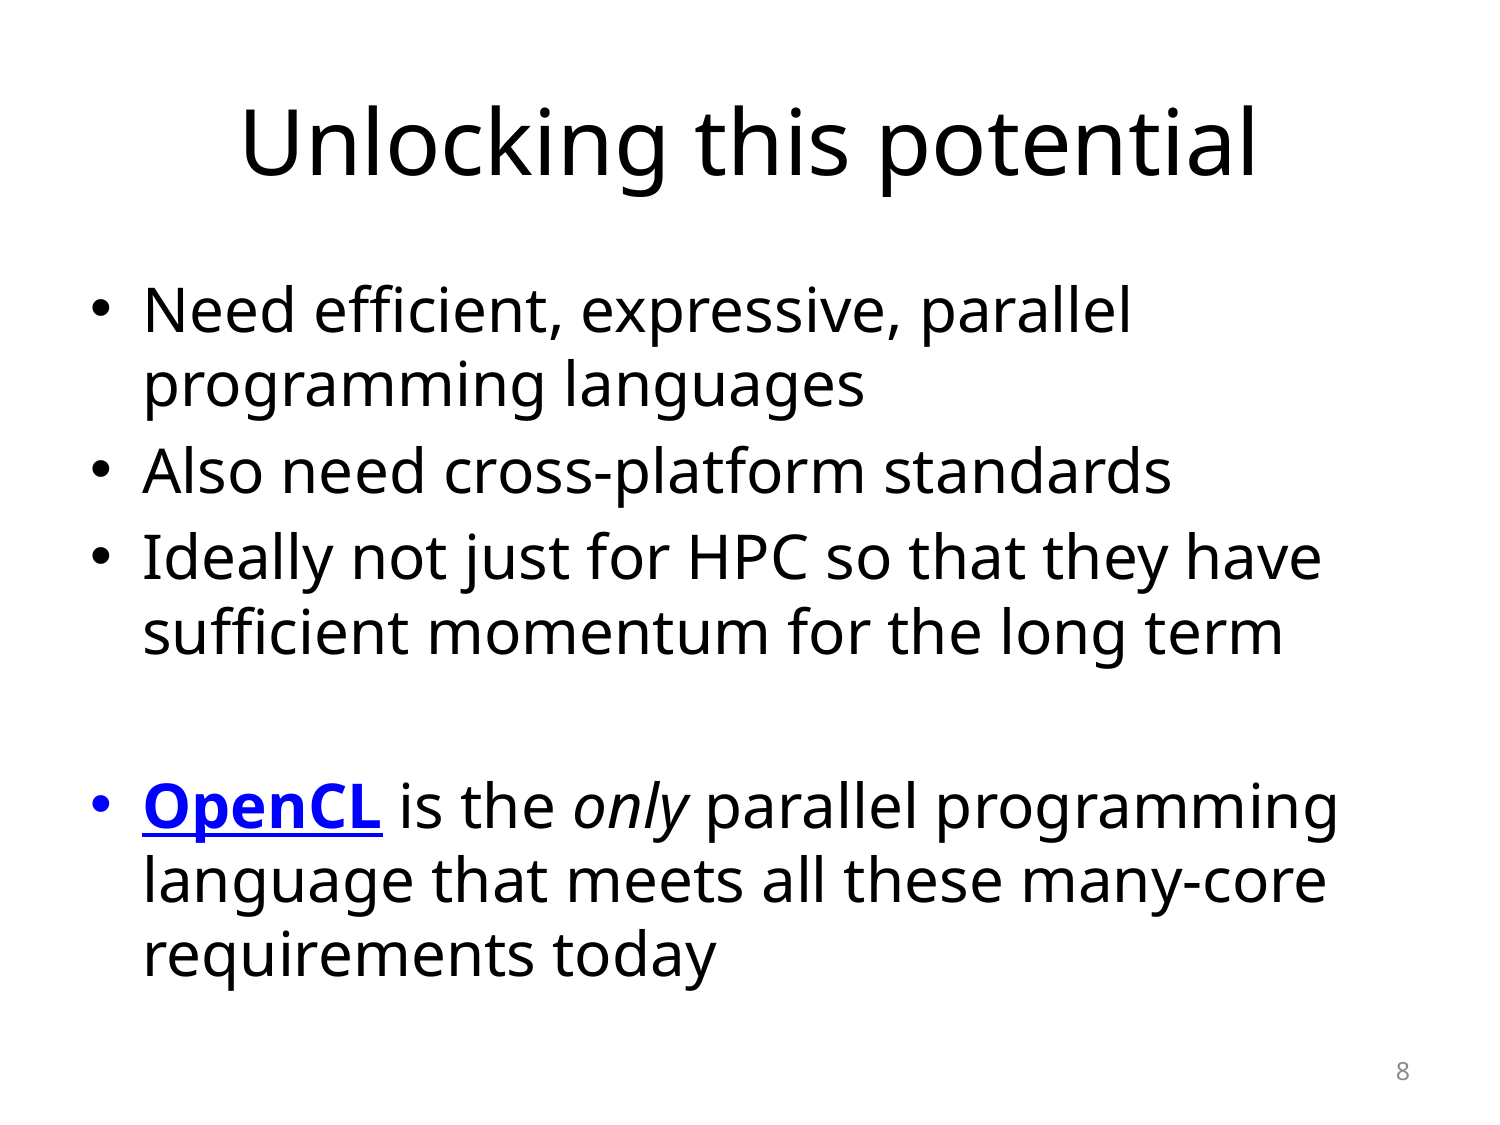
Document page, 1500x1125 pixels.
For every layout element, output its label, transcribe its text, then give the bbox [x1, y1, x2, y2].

slide_number 8 [1074, 1042, 1425, 1103]
list Need efficient, expressive, parallel programming languages Also need cross-platform standards Ideally not just for HPC so that they have sufficient momentum for the long term OpenCL is the only parallel programming language that meets all these many-core requirements today [75, 262, 1425, 1005]
title Unlocking this potential [75, 45, 1425, 233]
